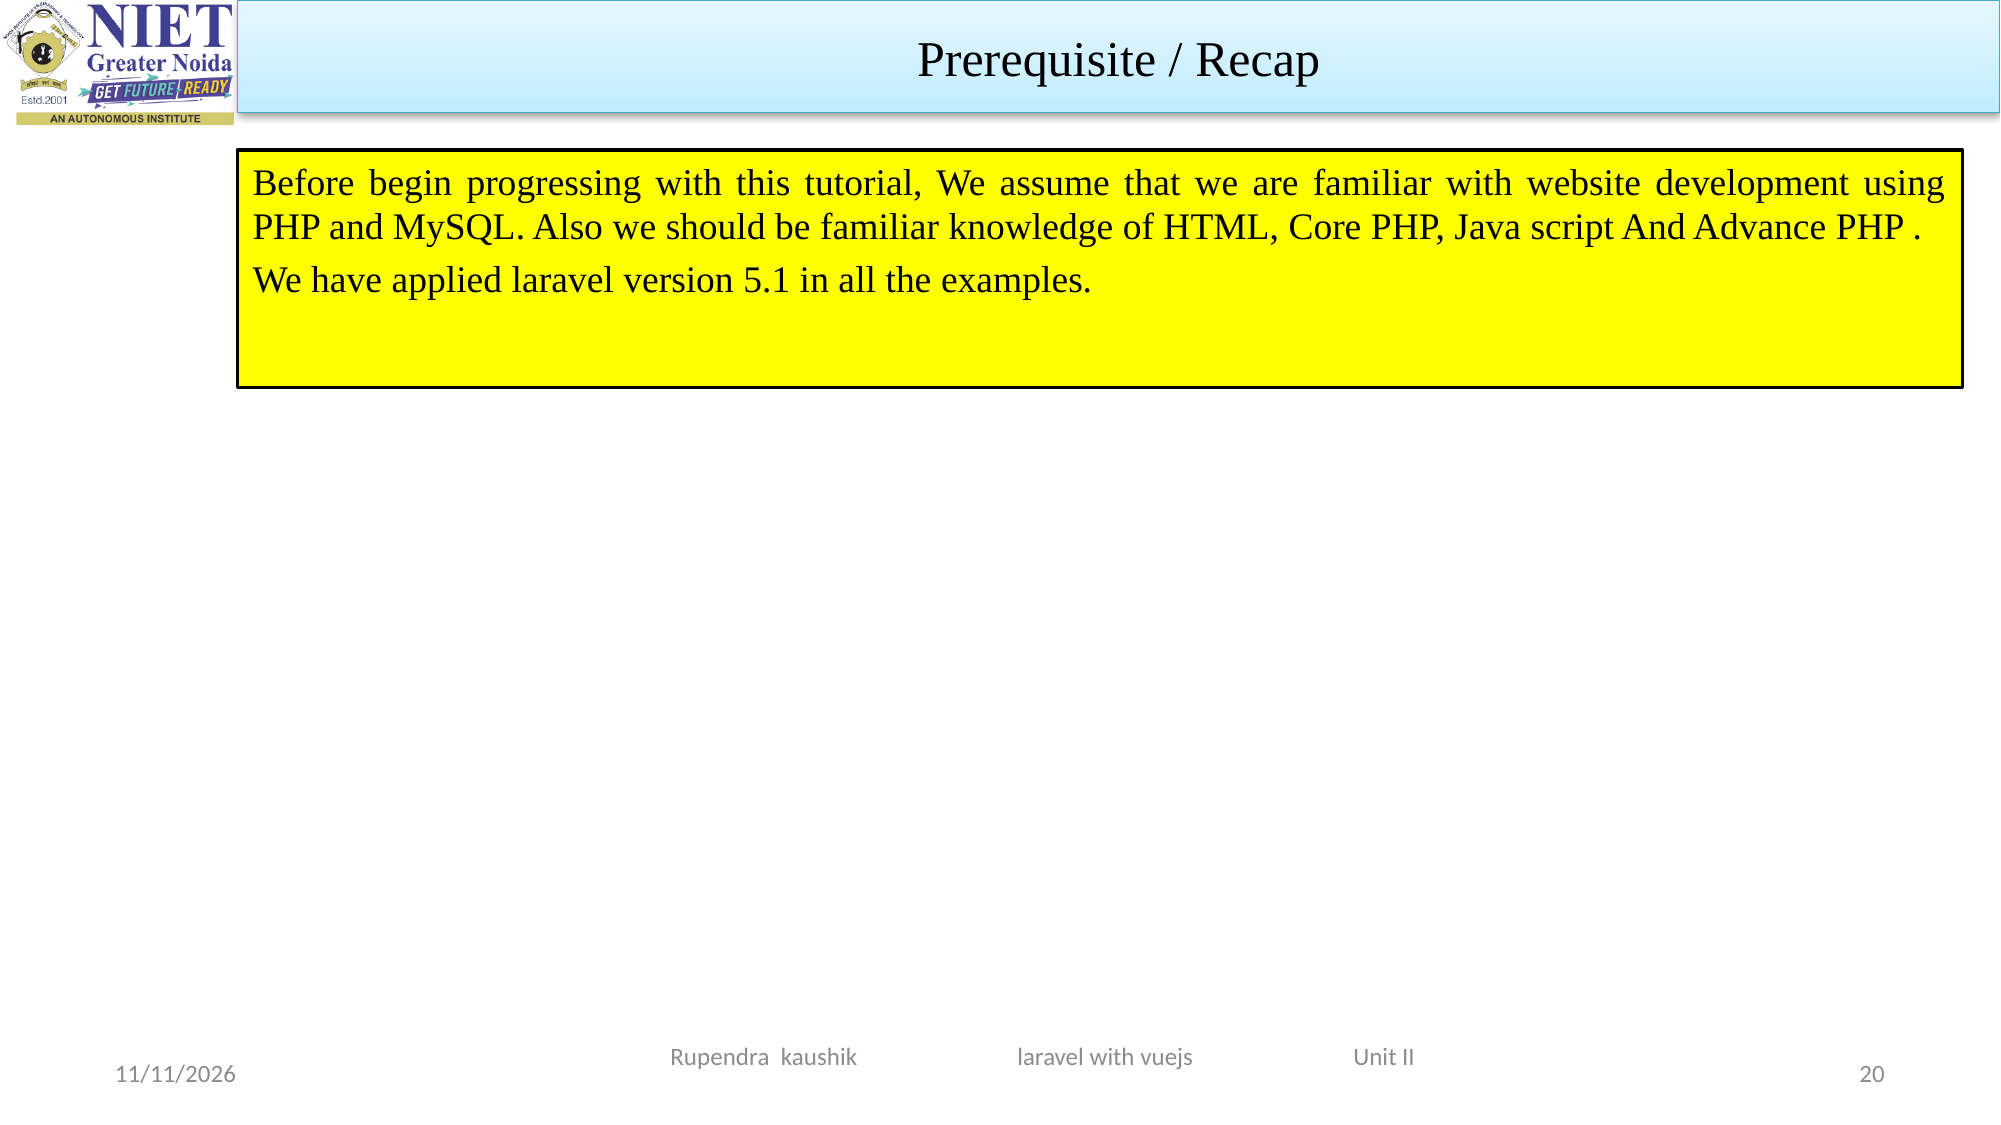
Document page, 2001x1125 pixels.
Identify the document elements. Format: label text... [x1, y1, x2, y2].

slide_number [99, 1042, 567, 1103]
picture [3, 2, 234, 125]
footer Rupendra kaushik laravel with vuejs Unit II [562, 1025, 1525, 1085]
list Before begin progressing with this tutorial, We assume that we are familiar with website development using PHP and MySQL. Also we should be familiar knowledge of HTML, Core PHP, Java script And Advance PHP . We have applied laravel version 5.1 in all the examples. [237, 149, 1963, 388]
slide_number 20 [1433, 1042, 1900, 1103]
text_box Prerequisite / Recap [237, 0, 2000, 113]
